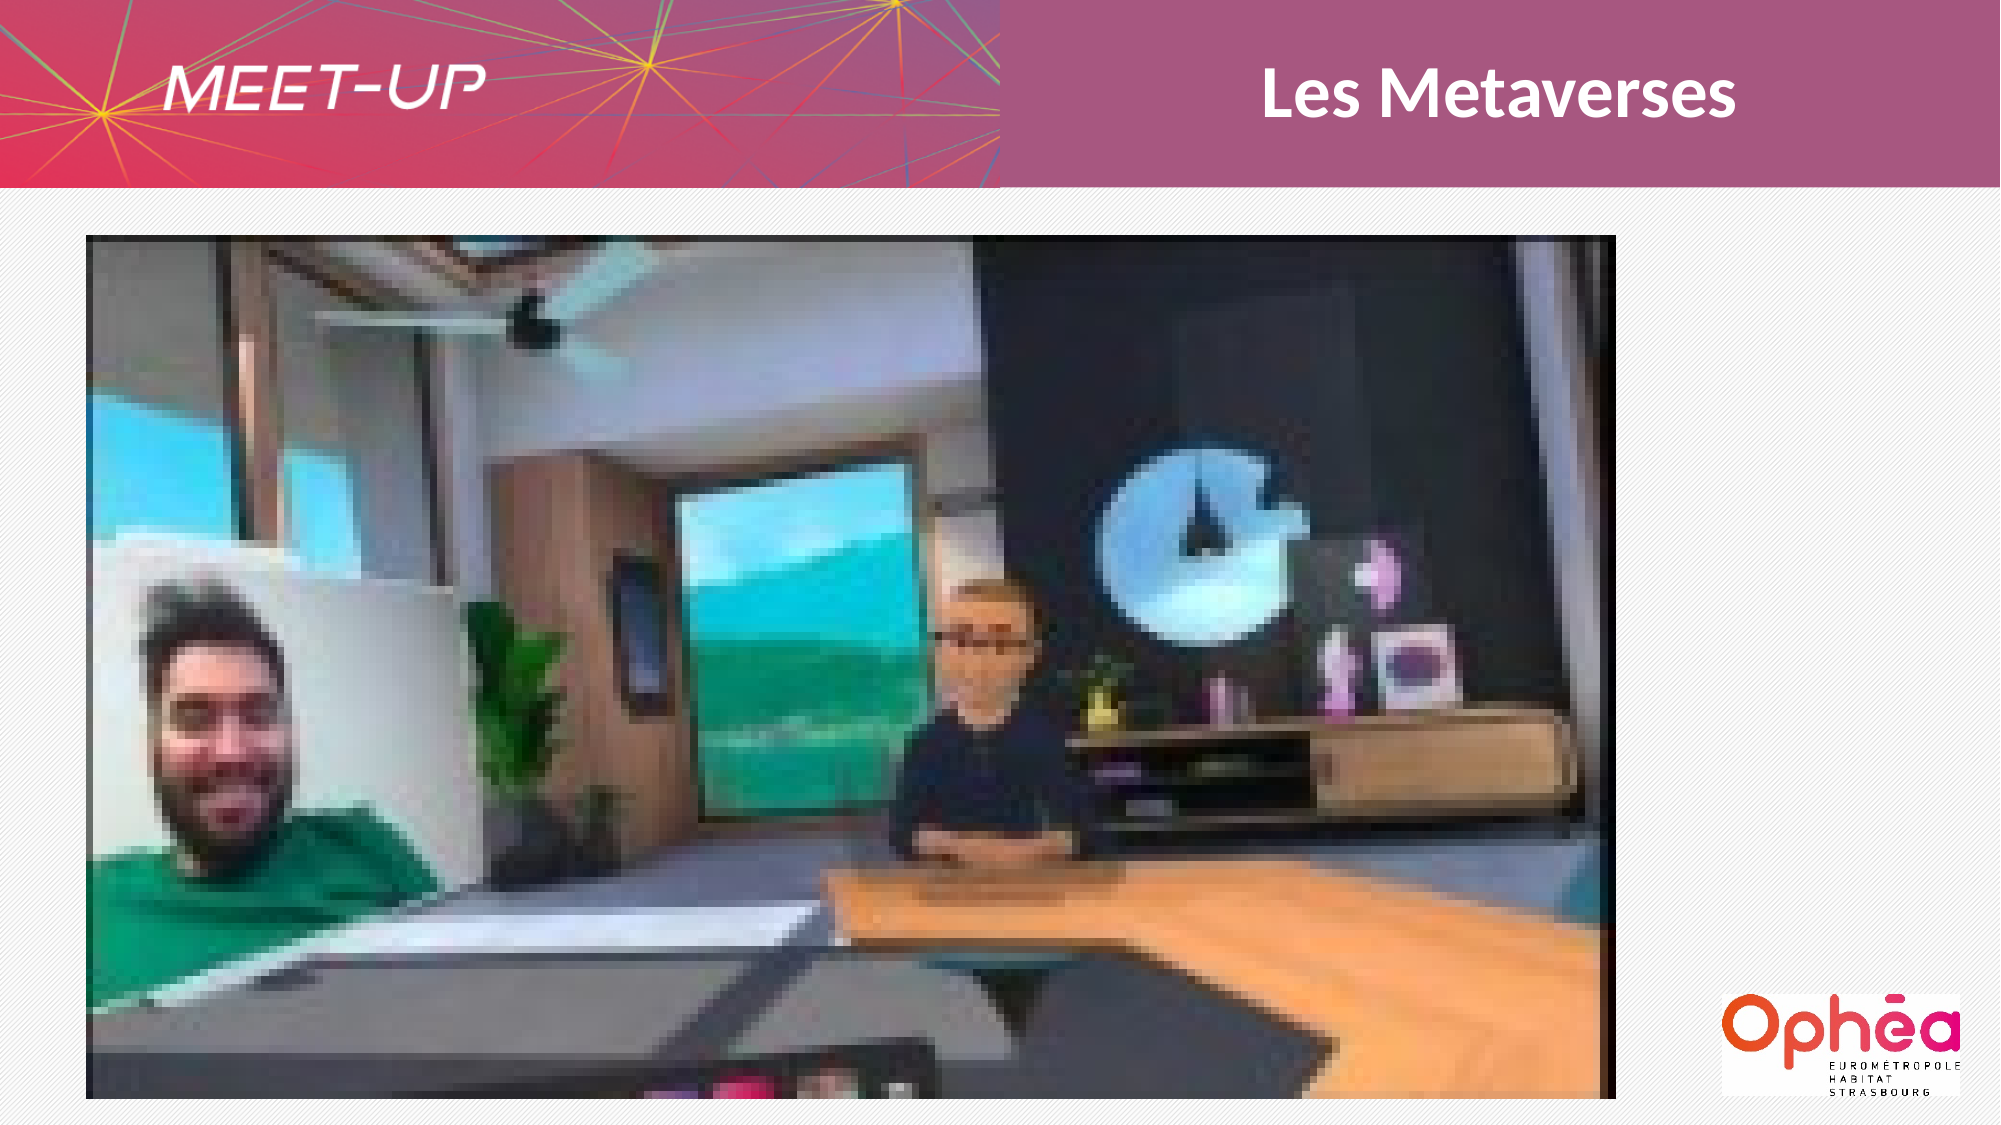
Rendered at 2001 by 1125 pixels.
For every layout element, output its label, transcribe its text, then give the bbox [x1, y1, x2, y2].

title Les Metaverses [999, 0, 2000, 186]
picture [1722, 994, 1960, 1096]
picture [0, 0, 999, 188]
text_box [85, 234, 1617, 1100]
